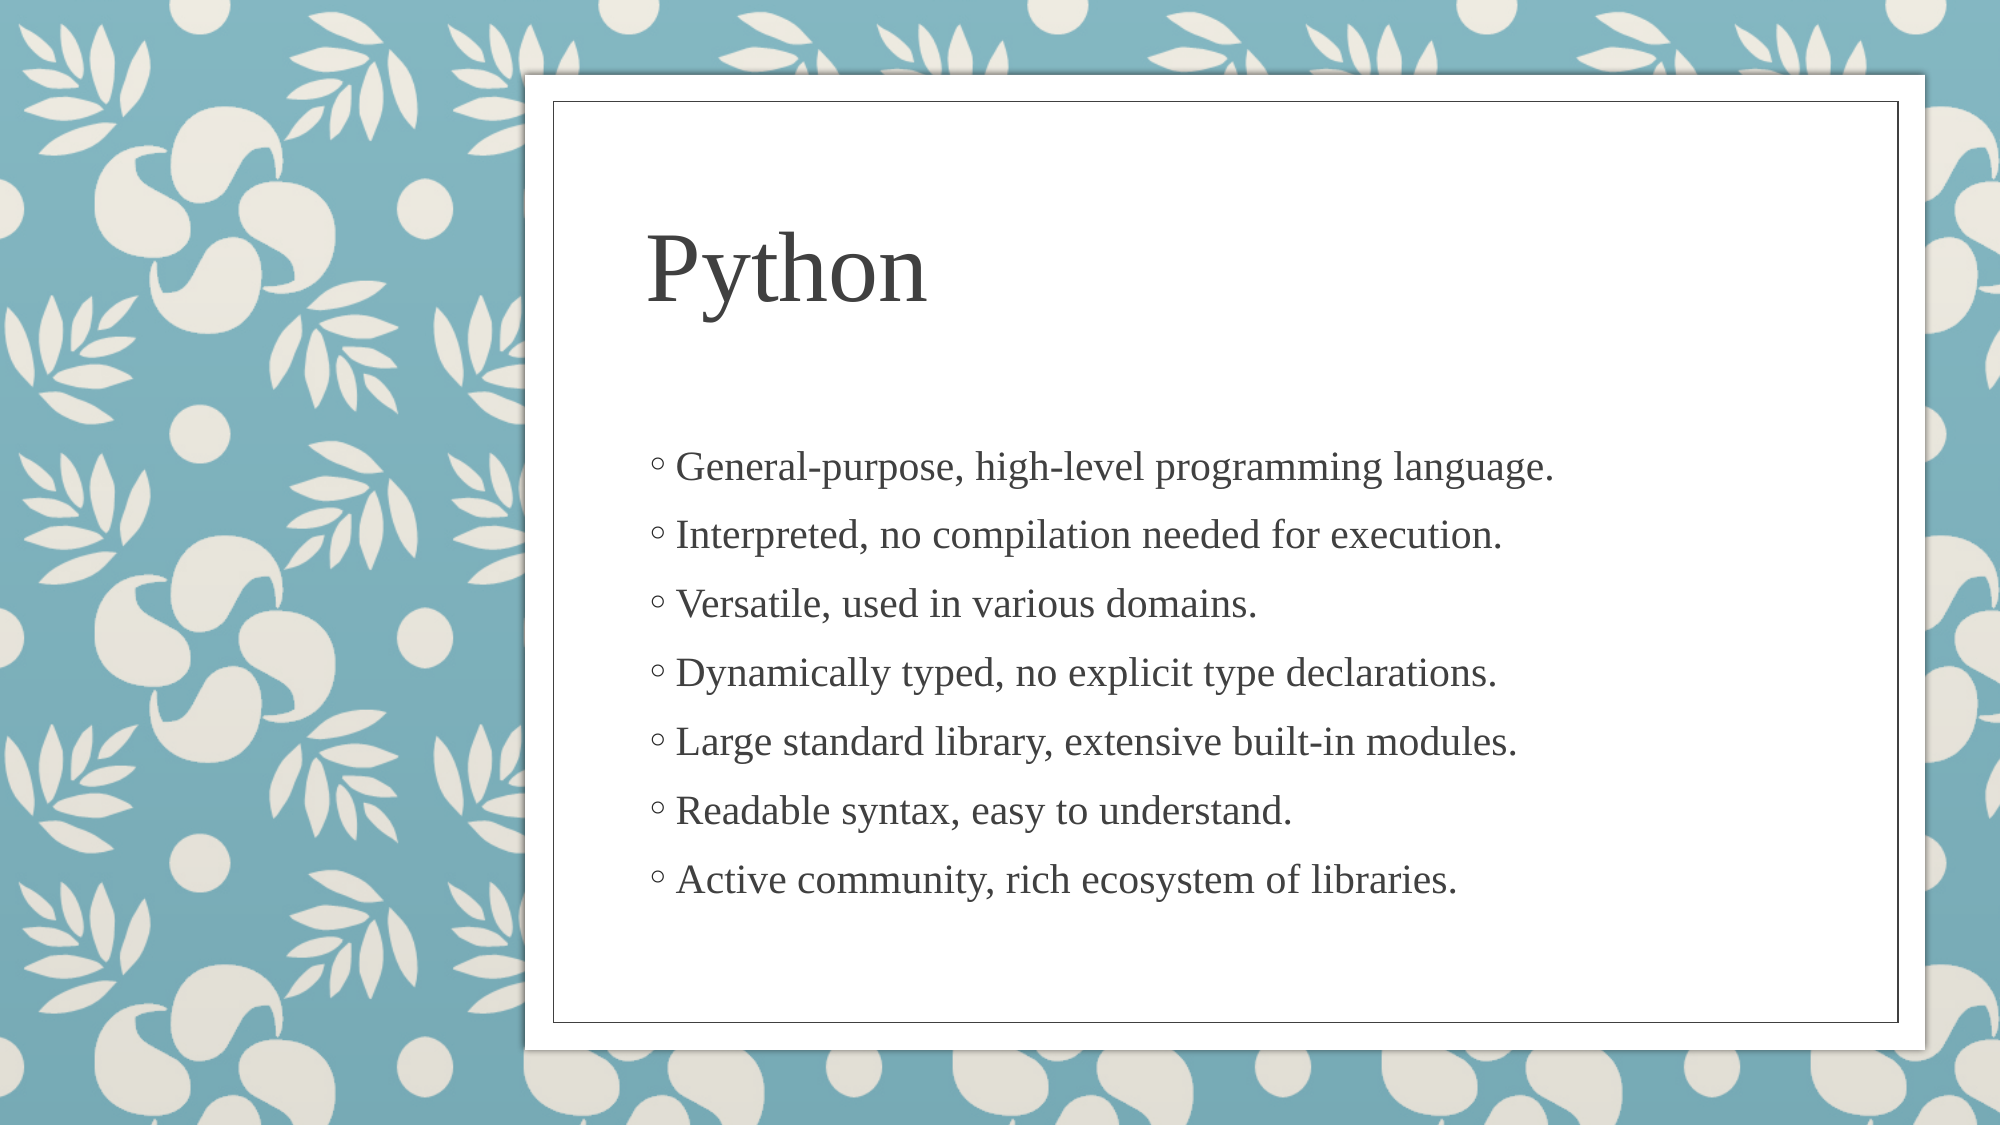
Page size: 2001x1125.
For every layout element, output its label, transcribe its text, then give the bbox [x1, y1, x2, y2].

list General-purpose, high-level programming language. Interpreted, no compilation needed for execution. Versatile, used in various domains. Dynamically typed, no explicit type declarations. Large standard library, extensive built-in modules. Readable syntax, easy to understand. Active community, rich ecosystem of libraries. [630, 430, 1820, 945]
text_box [553, 101, 1899, 1023]
text_box [0, 0, 2000, 1125]
title Python [630, 144, 1848, 394]
text_box [525, 74, 1925, 1050]
